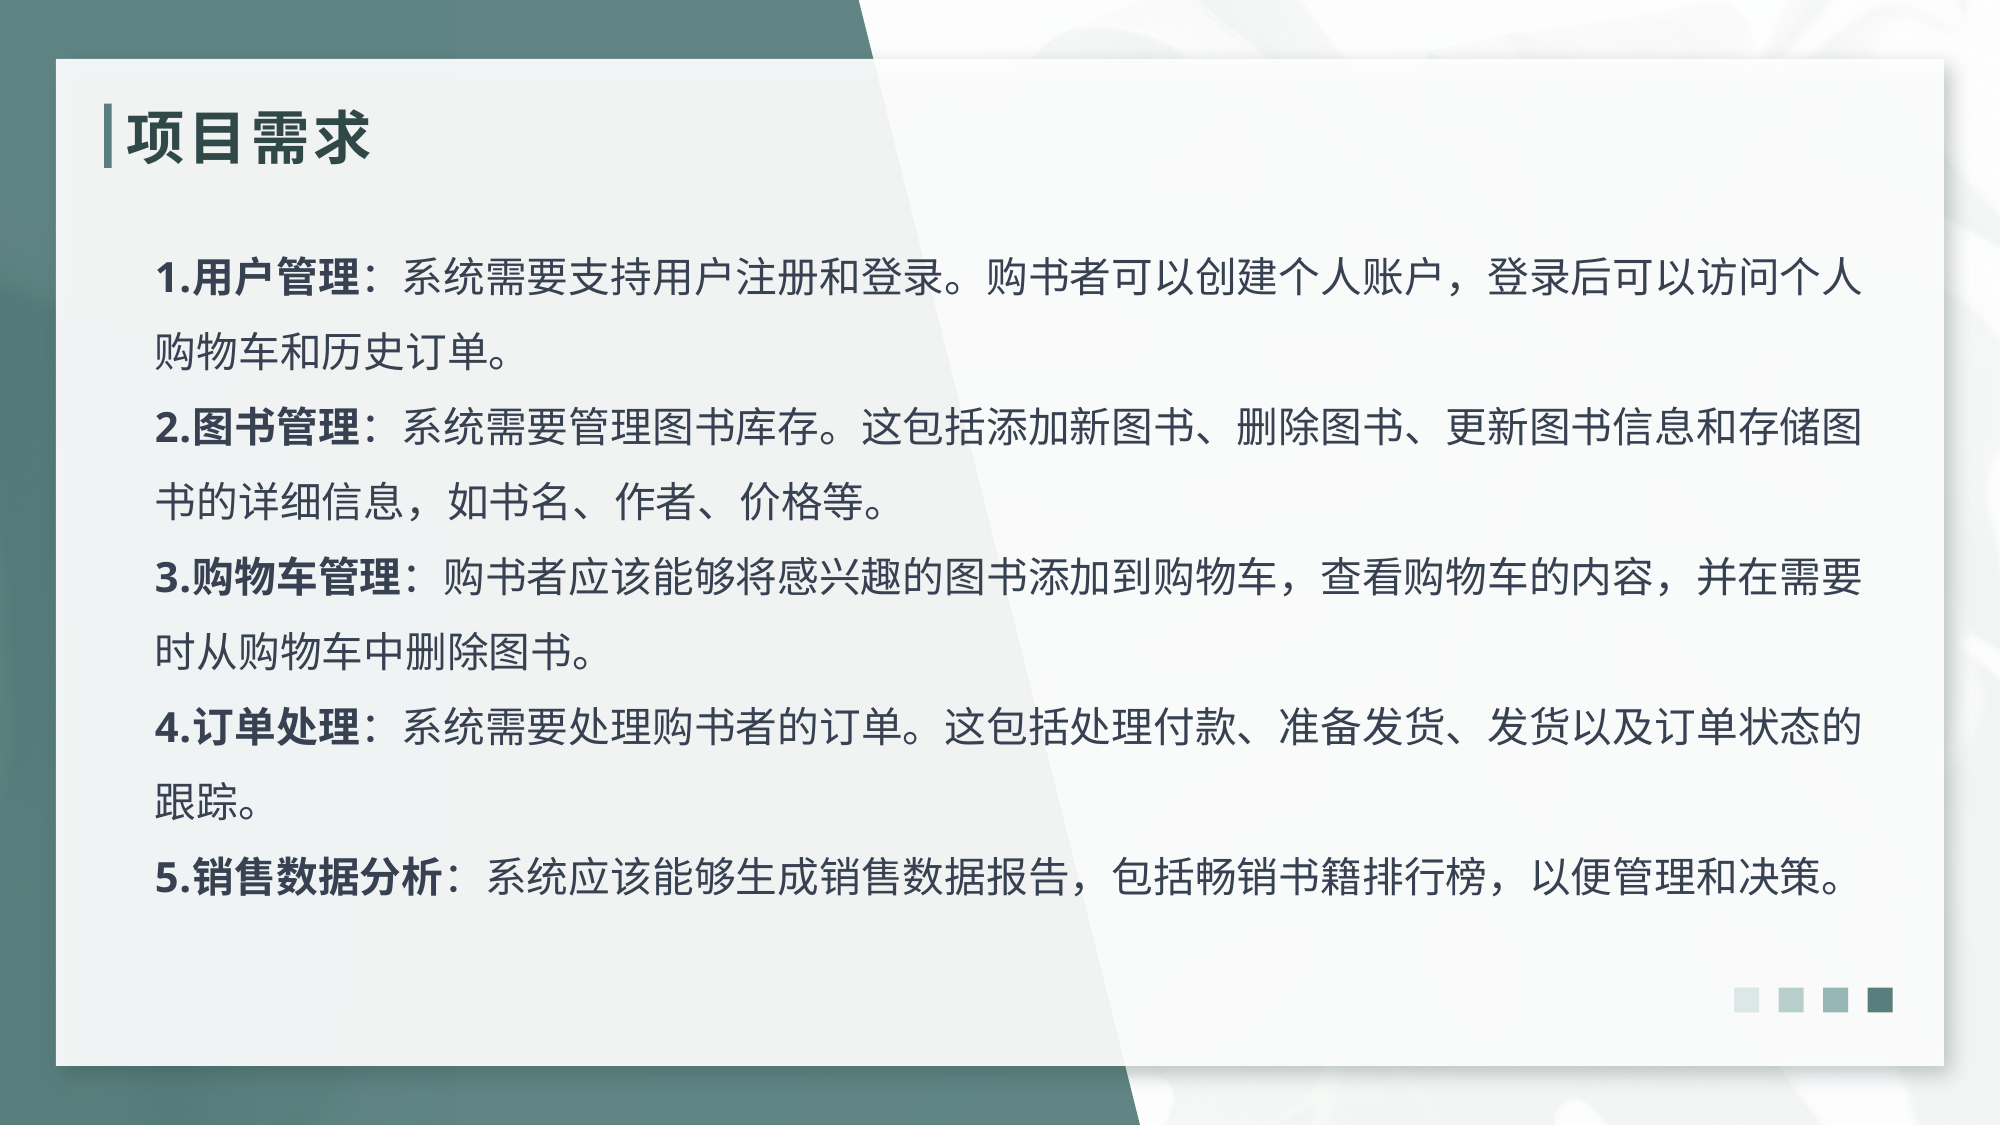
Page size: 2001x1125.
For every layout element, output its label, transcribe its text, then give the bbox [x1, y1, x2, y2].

title 项目需求 [111, 34, 902, 238]
text_box 用户管理：系统需要支持用户注册和登录。购书者可以创建个人账户，登录后可以访问个人购物车和历史订单。 图书管理：系统需要管理图书库存。这包括添加新图书、删除图书、更新图书信息和存储图书的详细信息，如书名、作者、价格等。 购物车管理：购书者应该能够将感兴趣的图书添加到购物车，查看购物车的内容，并在需要时从购物车中删除图书。 订单处理：系统需要处理购书者的订单。这包括处理付款、准备发货、发货以及订单状态的跟踪。 销售数据分析：系统应该能够生成销售数据报告，包括畅销书籍排行榜，以便管理和决策。 [140, 217, 1915, 908]
